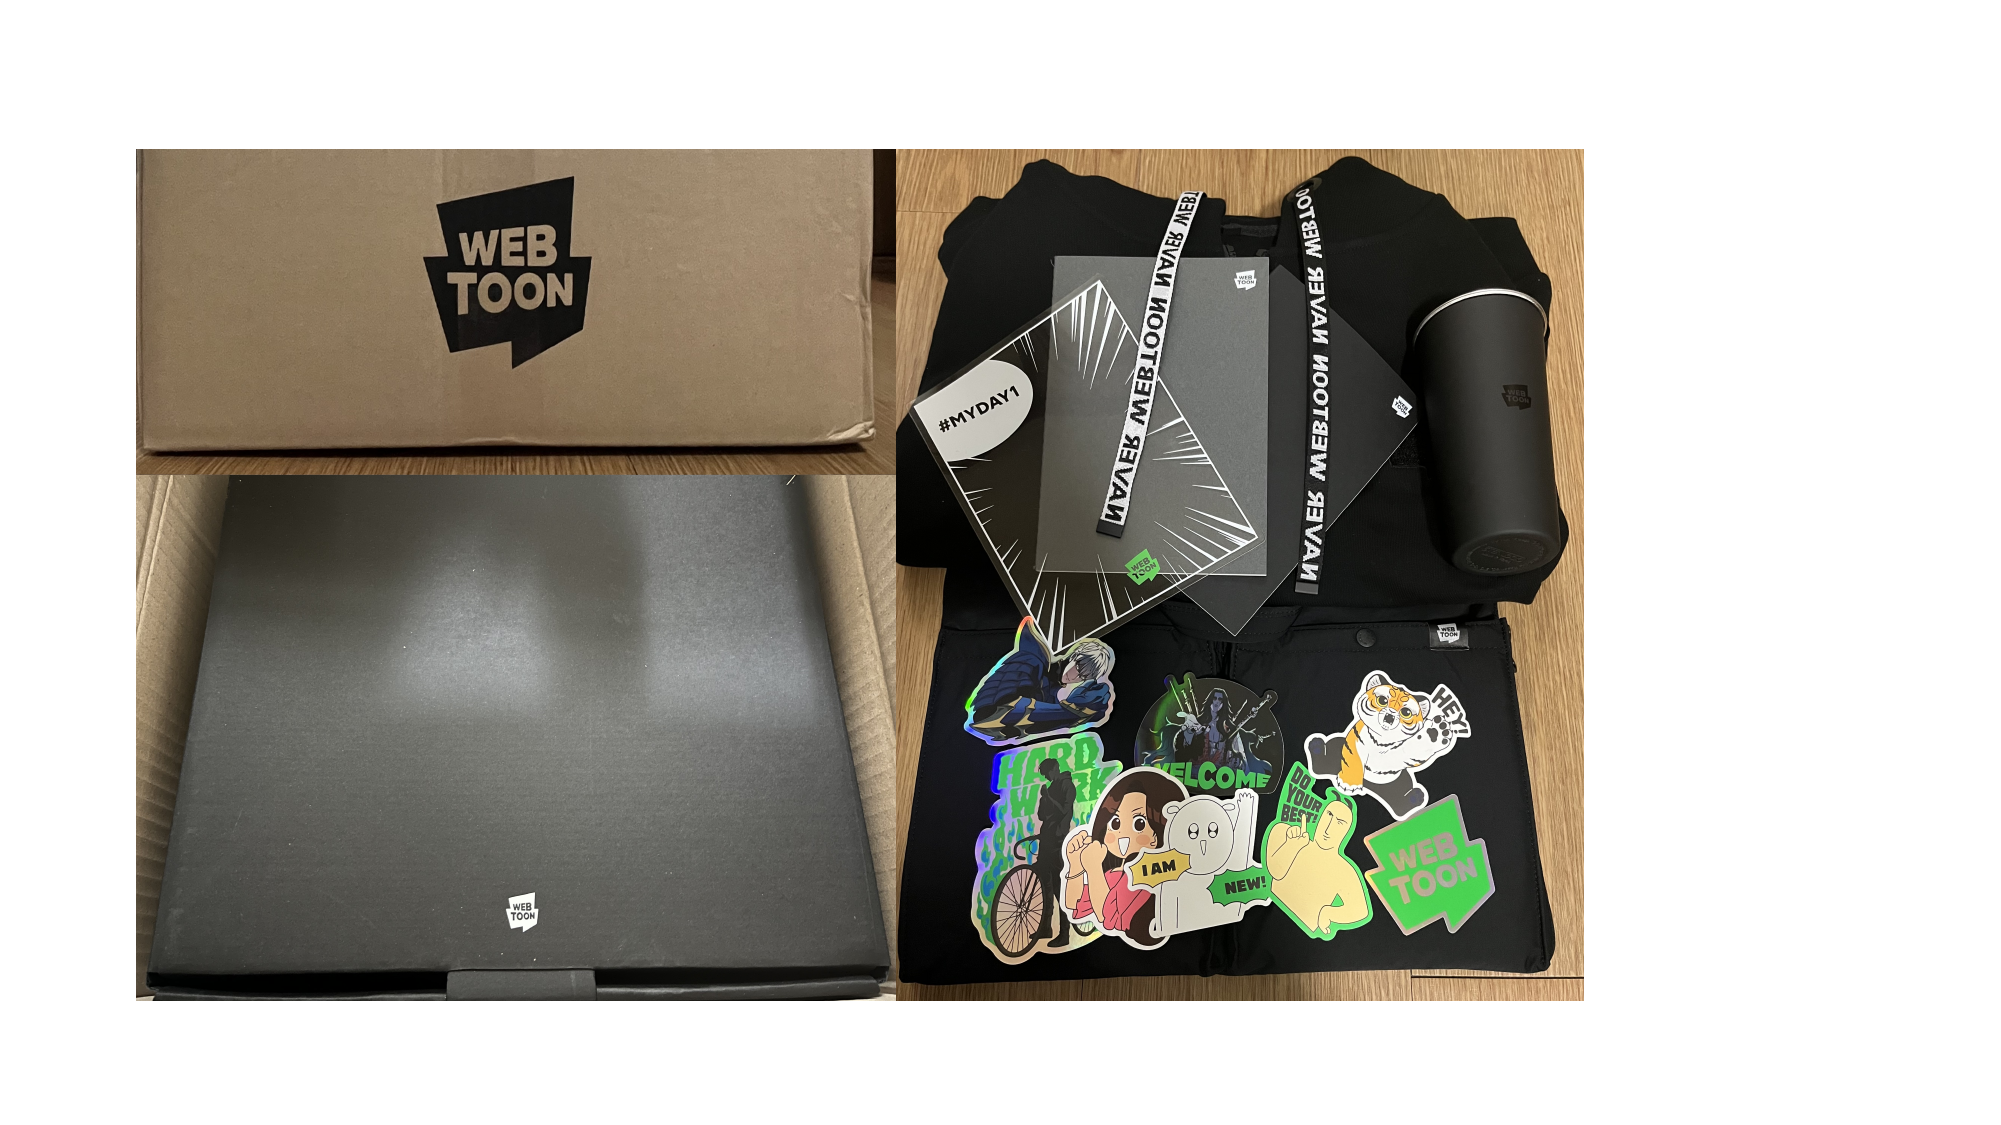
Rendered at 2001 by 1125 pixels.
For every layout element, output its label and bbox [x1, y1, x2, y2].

picture [135, 149, 1584, 1002]
